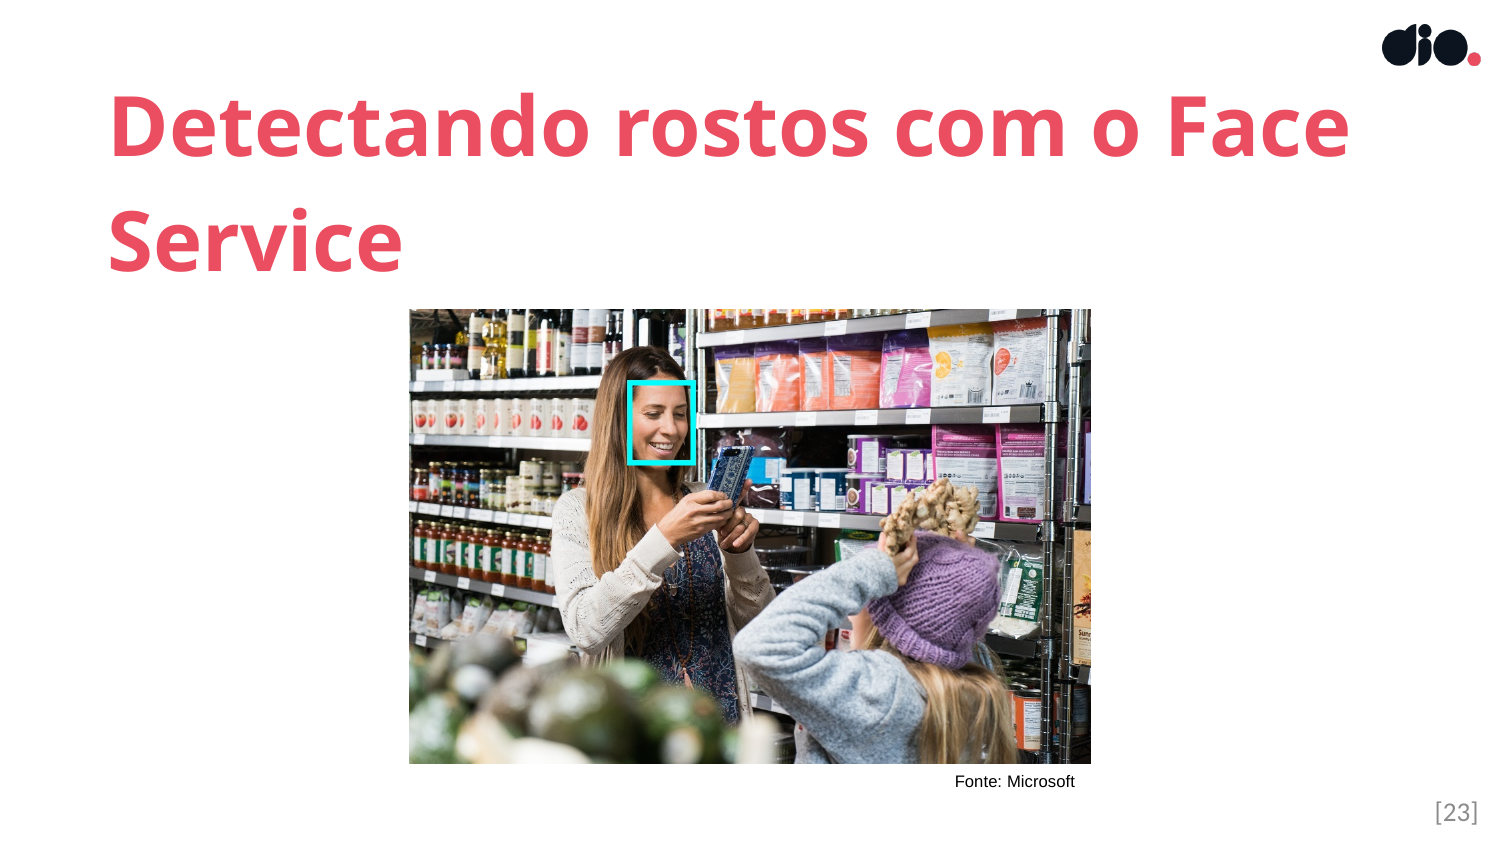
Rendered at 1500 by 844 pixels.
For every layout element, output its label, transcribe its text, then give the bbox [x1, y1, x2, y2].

text_box Fonte: Microsoft [940, 764, 1091, 799]
slide_number [23] [1403, 779, 1494, 844]
text_box Detectando rostos com o Face Service [92, 104, 1408, 243]
picture [1382, 24, 1481, 66]
picture [408, 309, 1091, 764]
